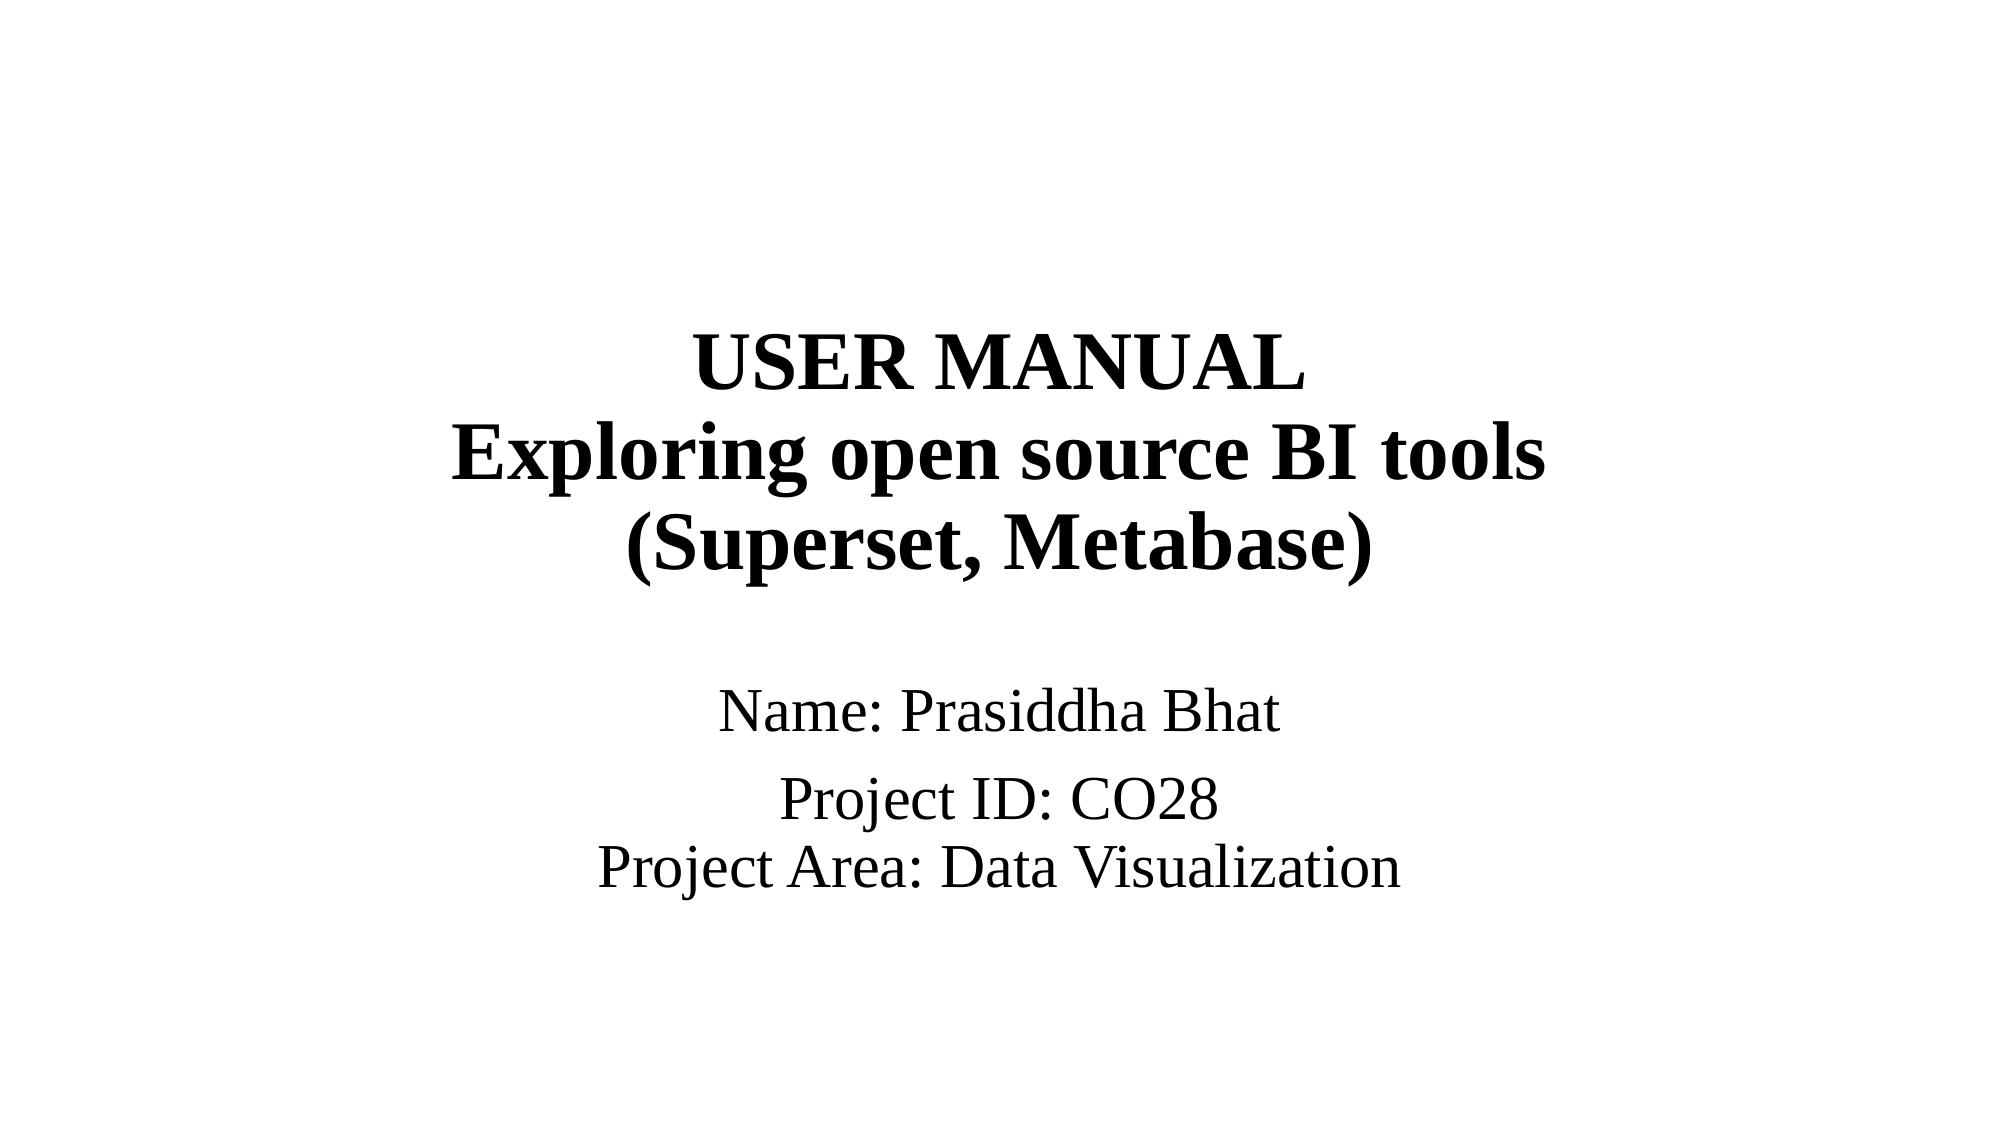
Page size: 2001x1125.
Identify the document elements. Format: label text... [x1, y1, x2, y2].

title USER MANUAL Exploring open source BI tools (Superset, Metabase) [249, 206, 1750, 596]
subtitle Name: Prasiddha Bhat Project ID: CO28 Project Area: Data Visualization [249, 670, 1750, 912]
